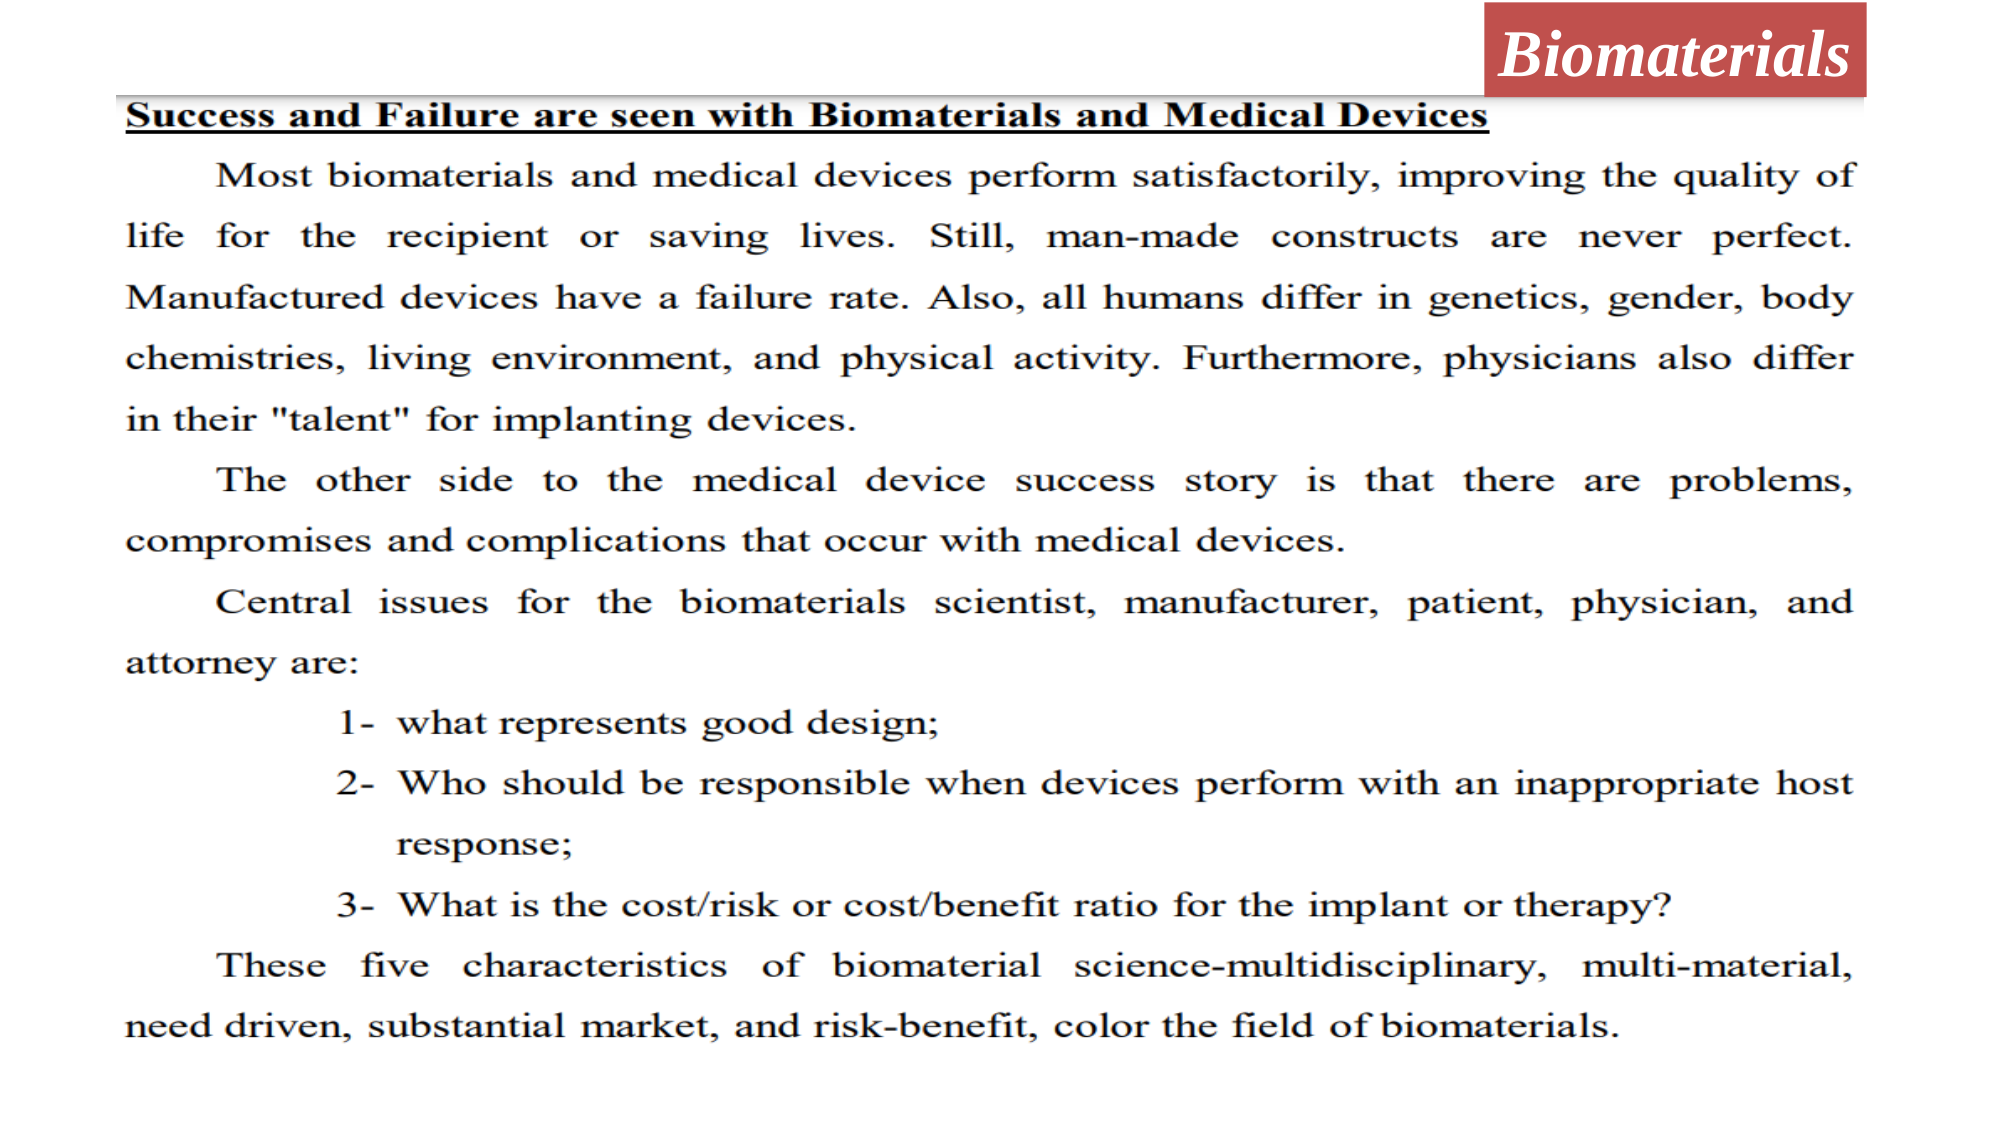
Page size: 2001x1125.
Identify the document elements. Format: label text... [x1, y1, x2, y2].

picture [116, 94, 1864, 1080]
text_box Biomaterials [1484, 2, 1867, 96]
